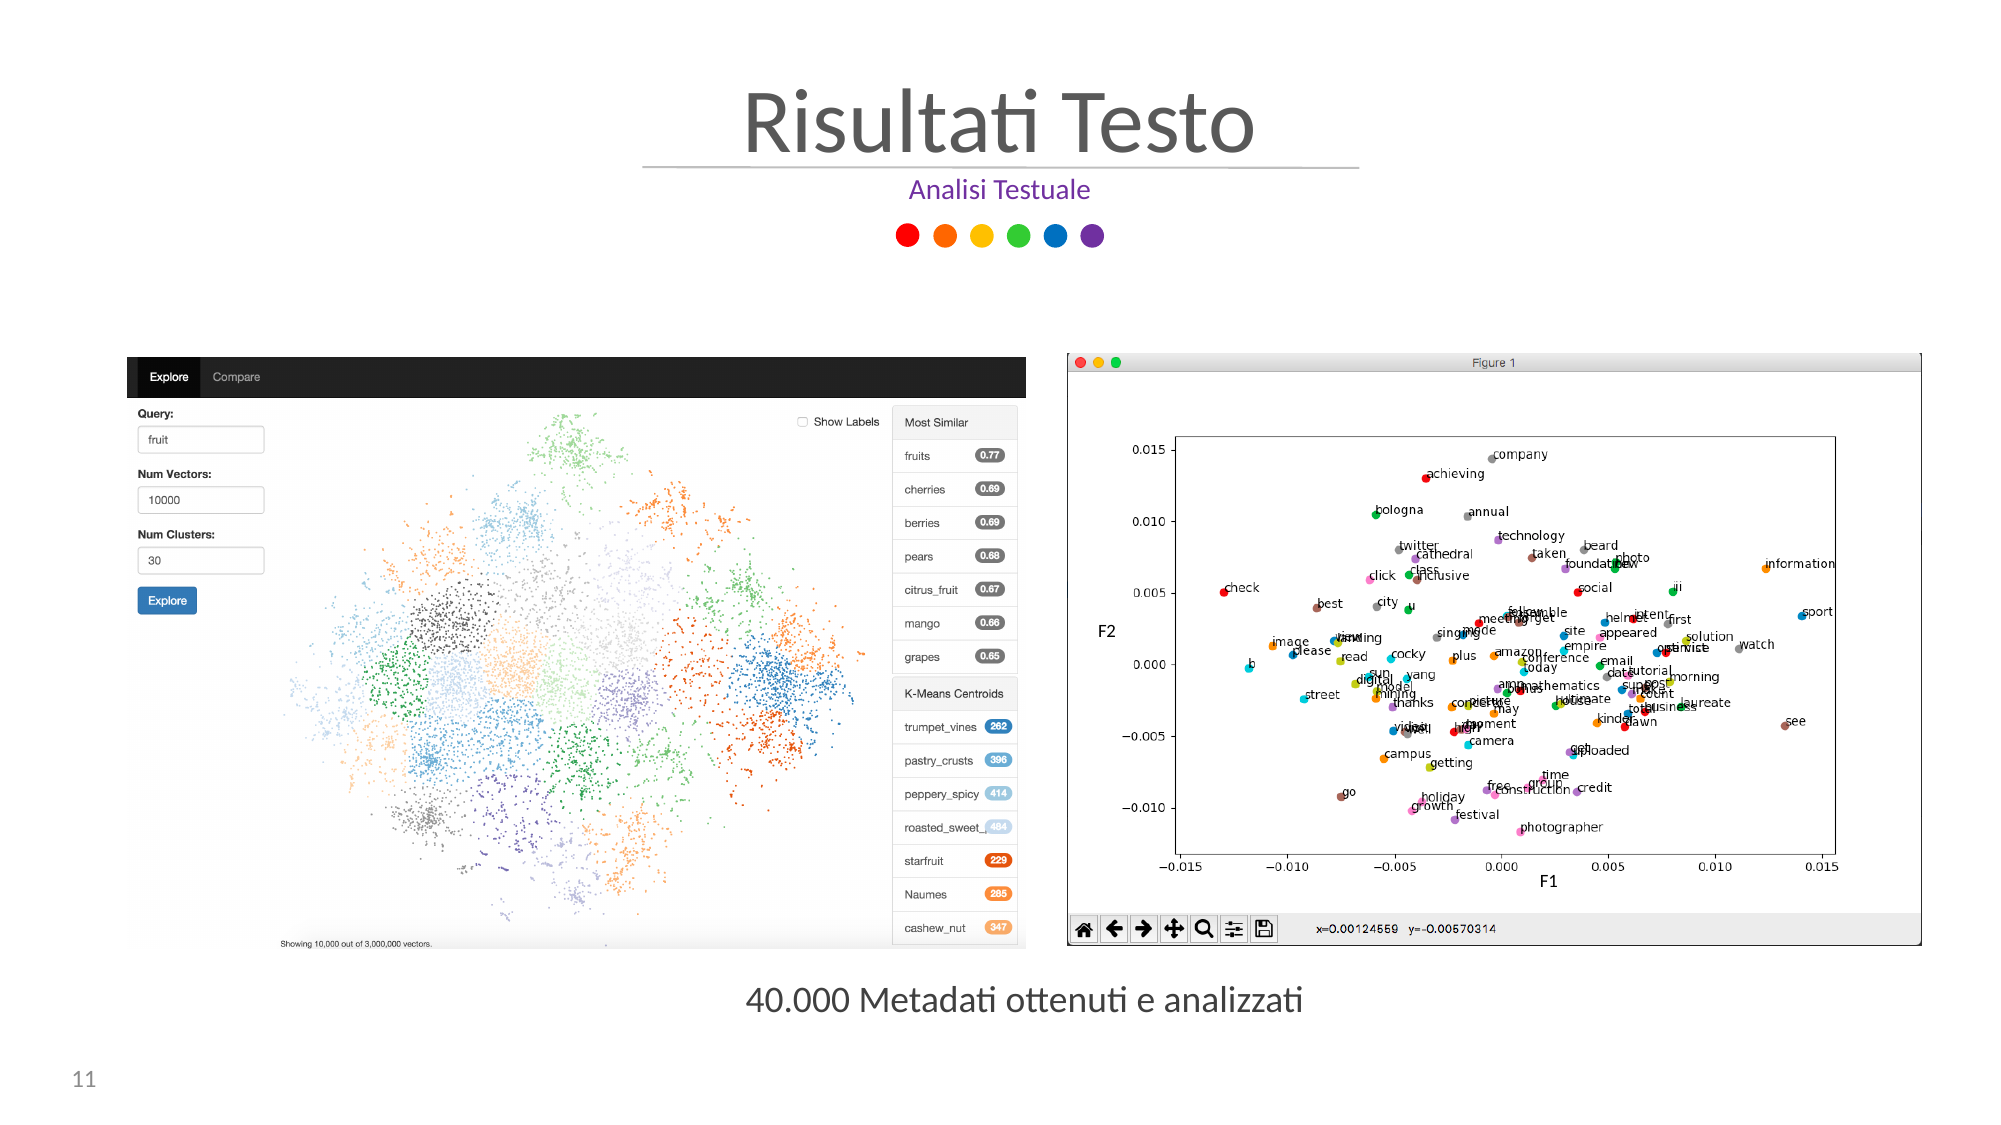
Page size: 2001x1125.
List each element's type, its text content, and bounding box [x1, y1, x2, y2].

text_box 40.000 Metadati ottenuti e analizzati [730, 967, 1320, 1028]
list Analisi Testuale [624, 166, 1376, 217]
picture [1067, 353, 1922, 946]
title Risultati Testo [137, 56, 1863, 180]
picture [127, 357, 1026, 949]
slide_number 11 [56, 1047, 507, 1107]
